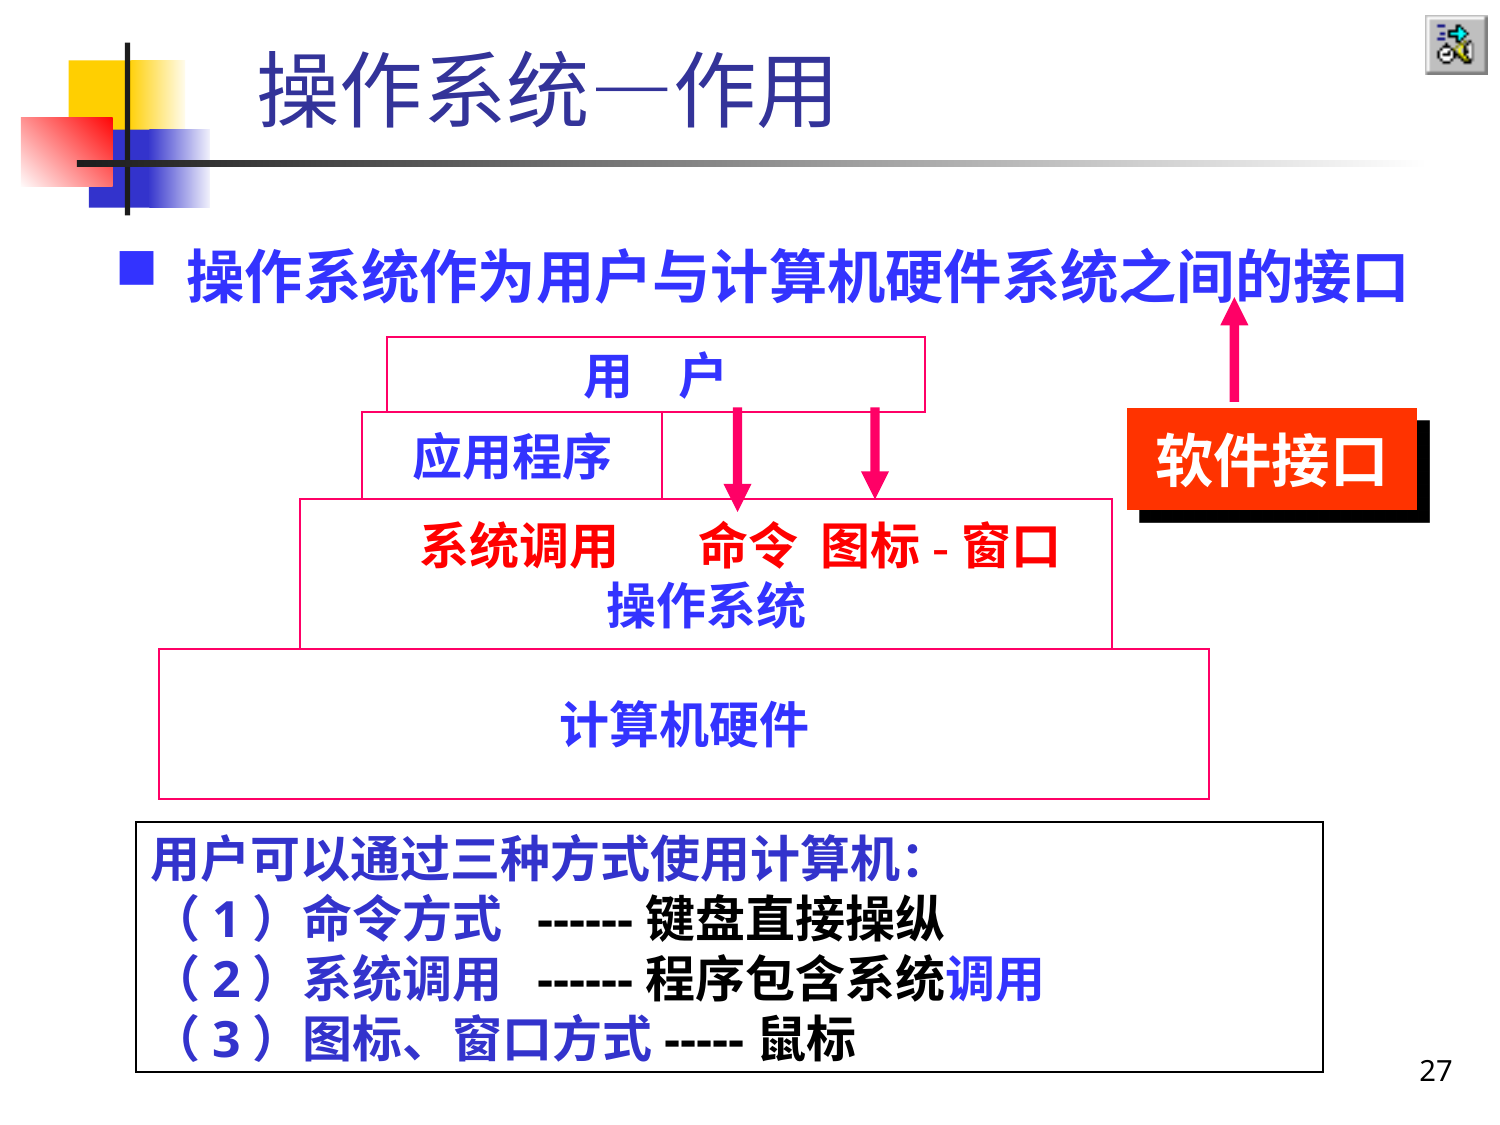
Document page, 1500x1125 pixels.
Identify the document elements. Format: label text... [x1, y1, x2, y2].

text_box 用 户 [387, 336, 925, 412]
text_box 系统调用 命令 图标-窗口 操作系统 [299, 499, 1113, 648]
text_box 操作系统作为用户与计算机硬件系统之间的接口 [100, 231, 1447, 320]
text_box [1424, 14, 1488, 76]
text_box 软件接口 [1128, 408, 1416, 509]
text_box [1228, 297, 1241, 398]
text_box [868, 411, 882, 500]
text_box 应用程序 [362, 411, 663, 499]
text_box 操作系统—作用 [242, 31, 904, 146]
slide_number 27 [1154, 1023, 1468, 1100]
text_box [731, 411, 744, 512]
text_box 用户可以通过三种方式使用计算机： （1）命令方式 ------键盘直接操纵 （2）系统调用 ------程序包含系统调用 （3）图标、窗口方式-----鼠标 [135, 822, 1324, 1073]
text_box 计算机硬件 [159, 648, 1210, 799]
